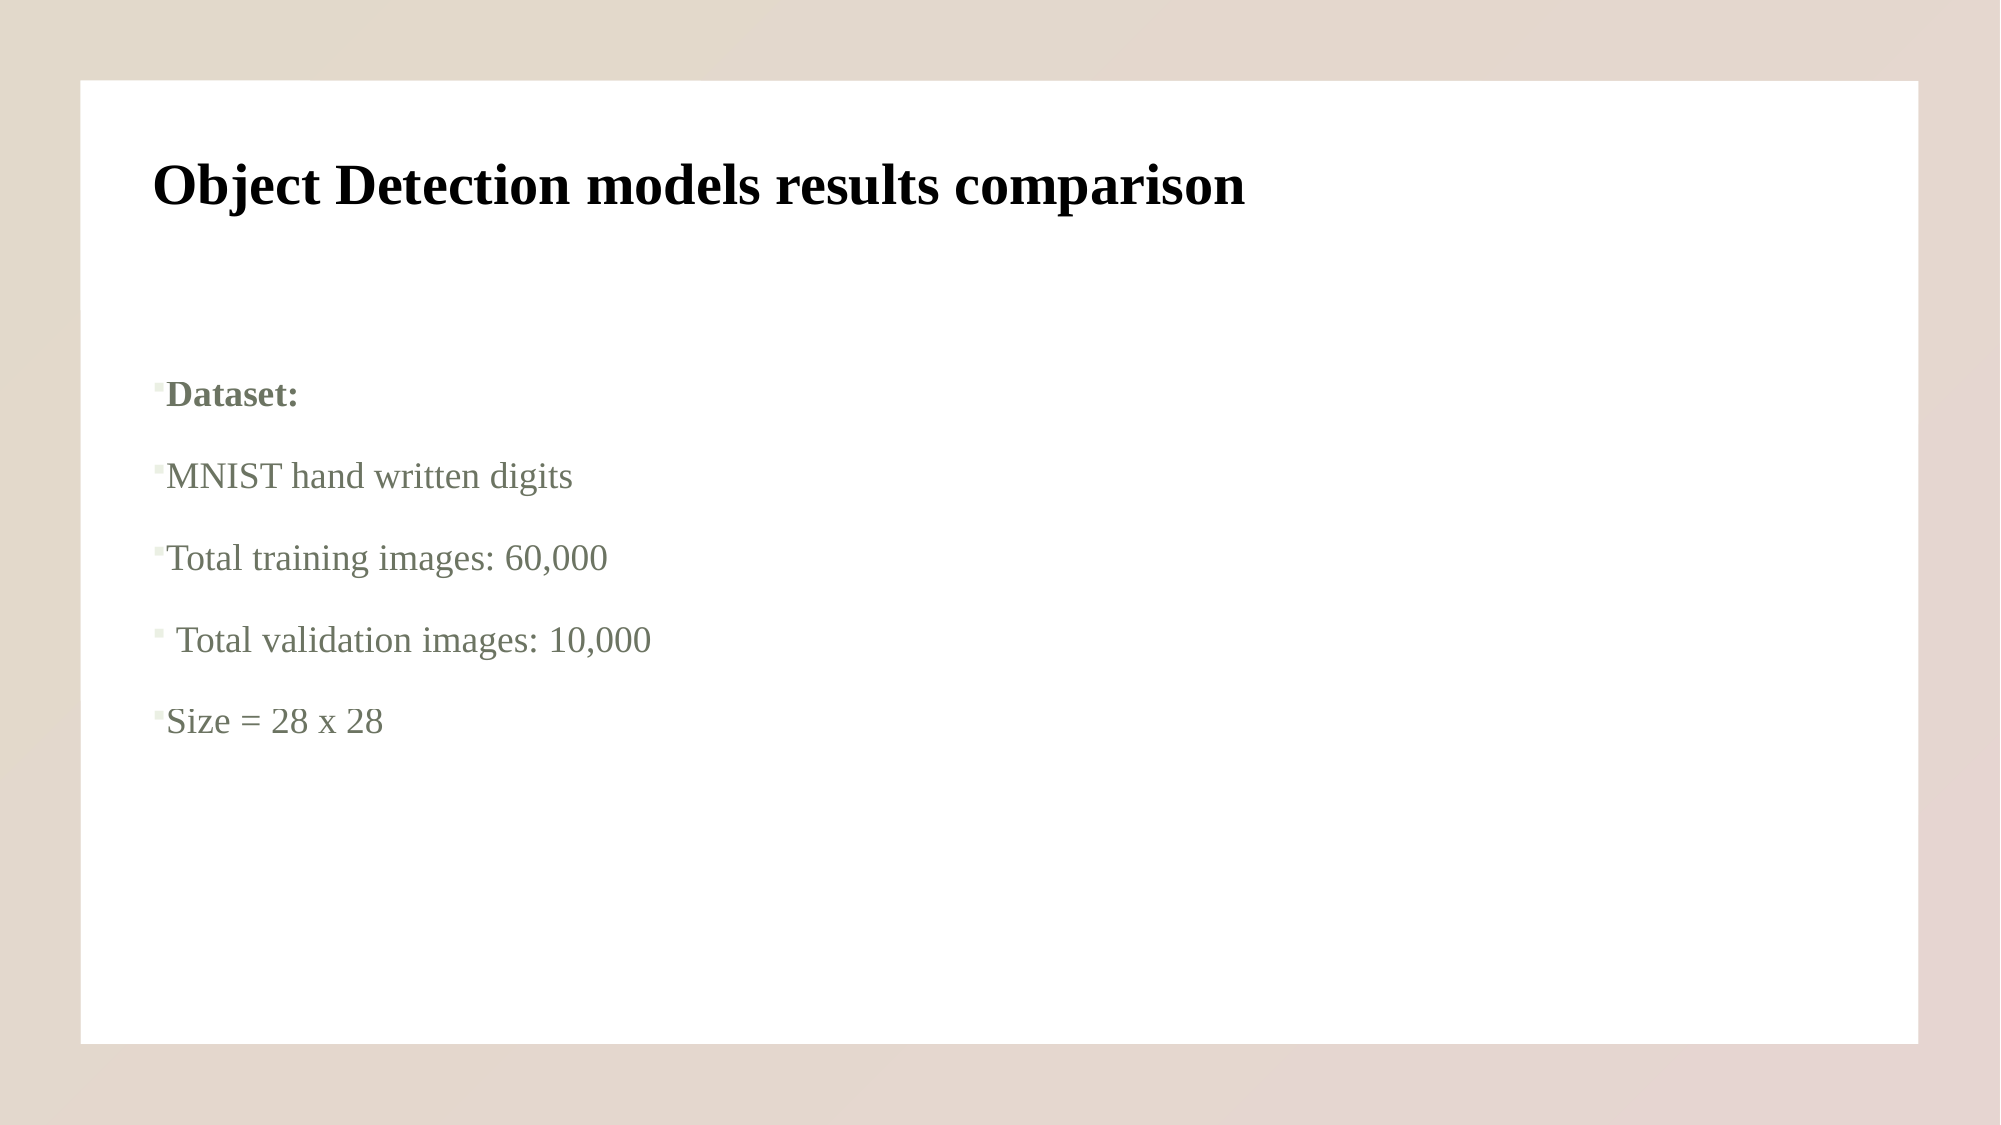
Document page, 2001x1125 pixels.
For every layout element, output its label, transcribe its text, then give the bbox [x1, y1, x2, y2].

list Dataset: MNIST hand written digits Total training images: 60,000 Total validation images: 10,000 Size = 28 x 28 [137, 357, 1863, 1014]
title Object Detection models results comparison [137, 111, 1863, 330]
